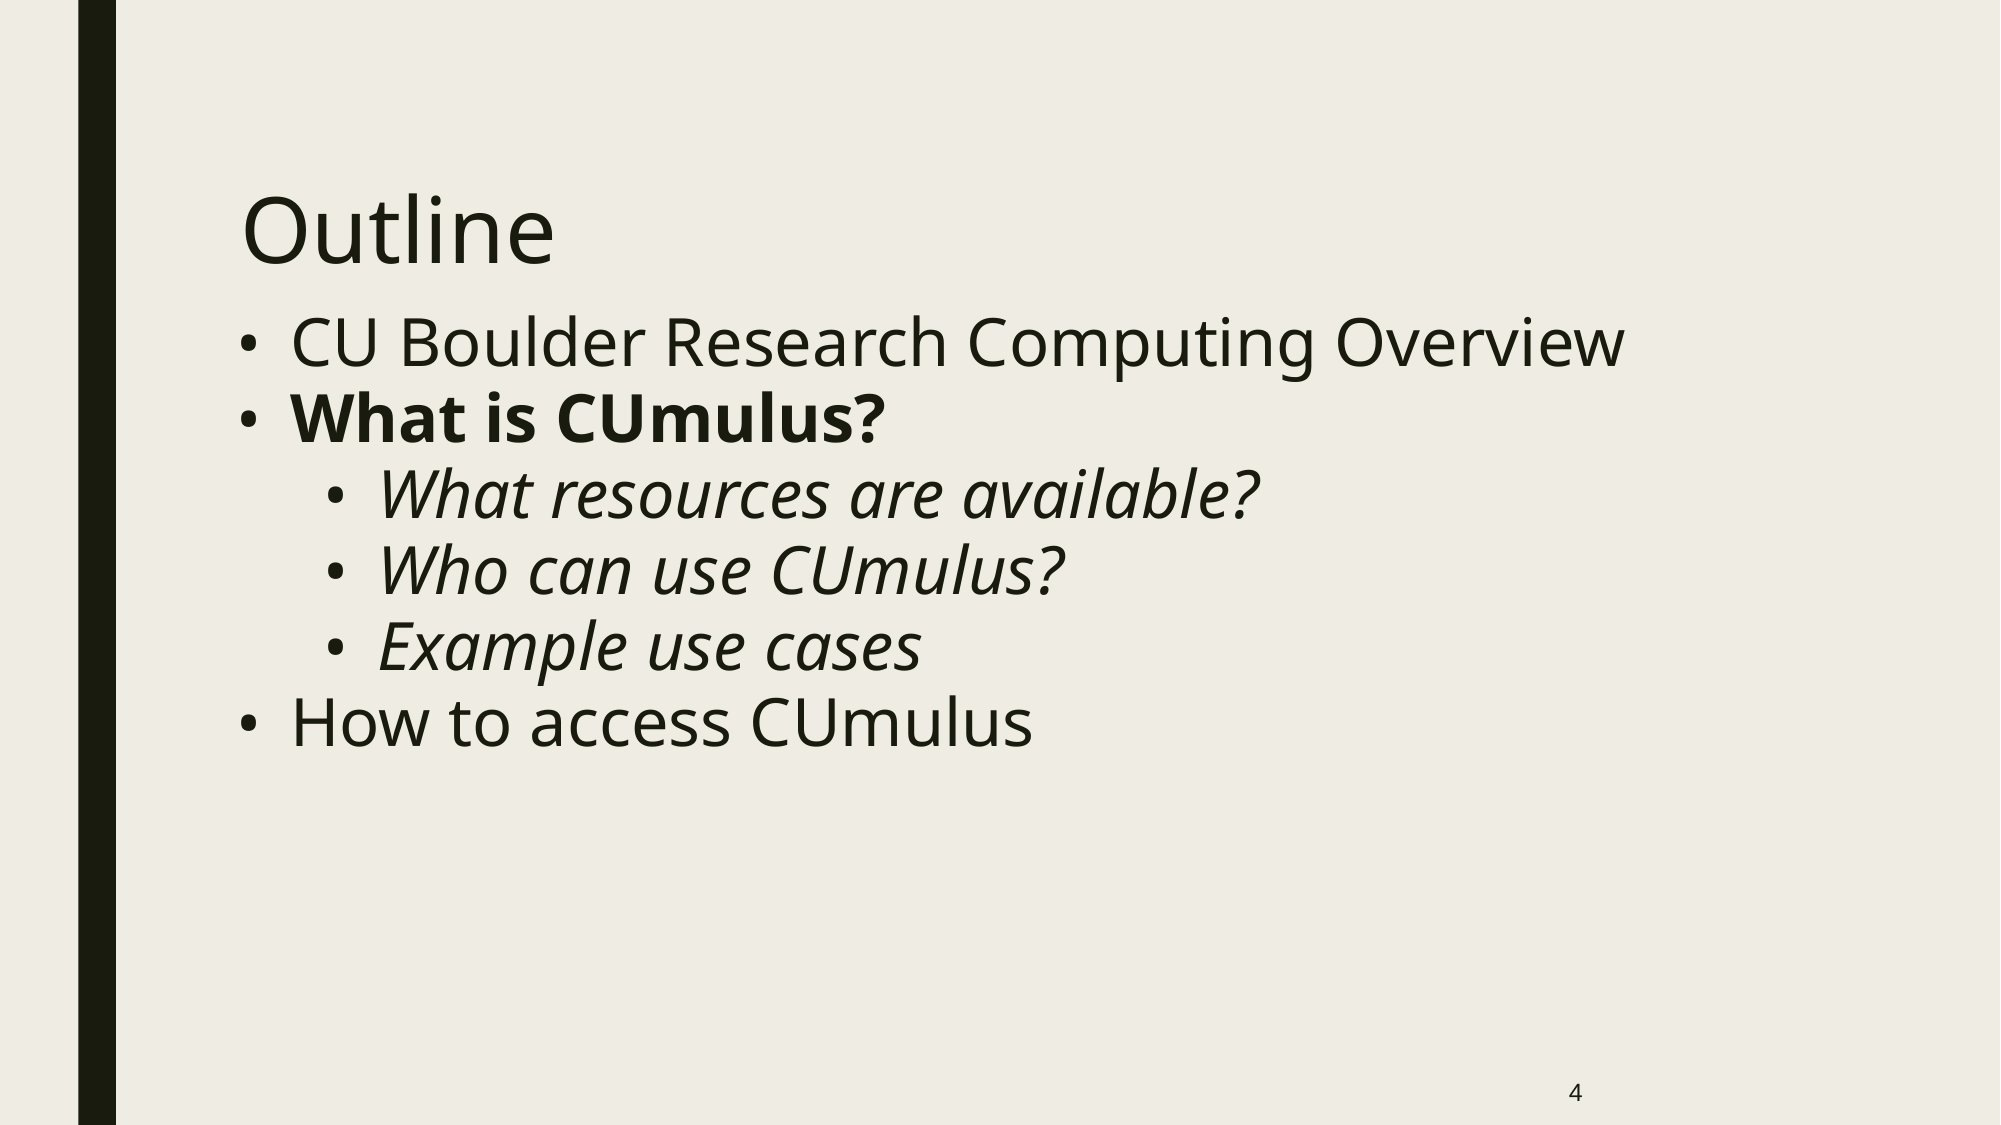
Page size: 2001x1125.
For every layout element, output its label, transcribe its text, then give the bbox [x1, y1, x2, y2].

list CU Boulder Research Computing Overview What is CUmulus? What resources are available? Who can use CUmulus? Example use cases How to access CUmulus [200, 298, 1925, 982]
slide_number 4 [1553, 1058, 1816, 1125]
title Outline [225, 112, 1800, 298]
